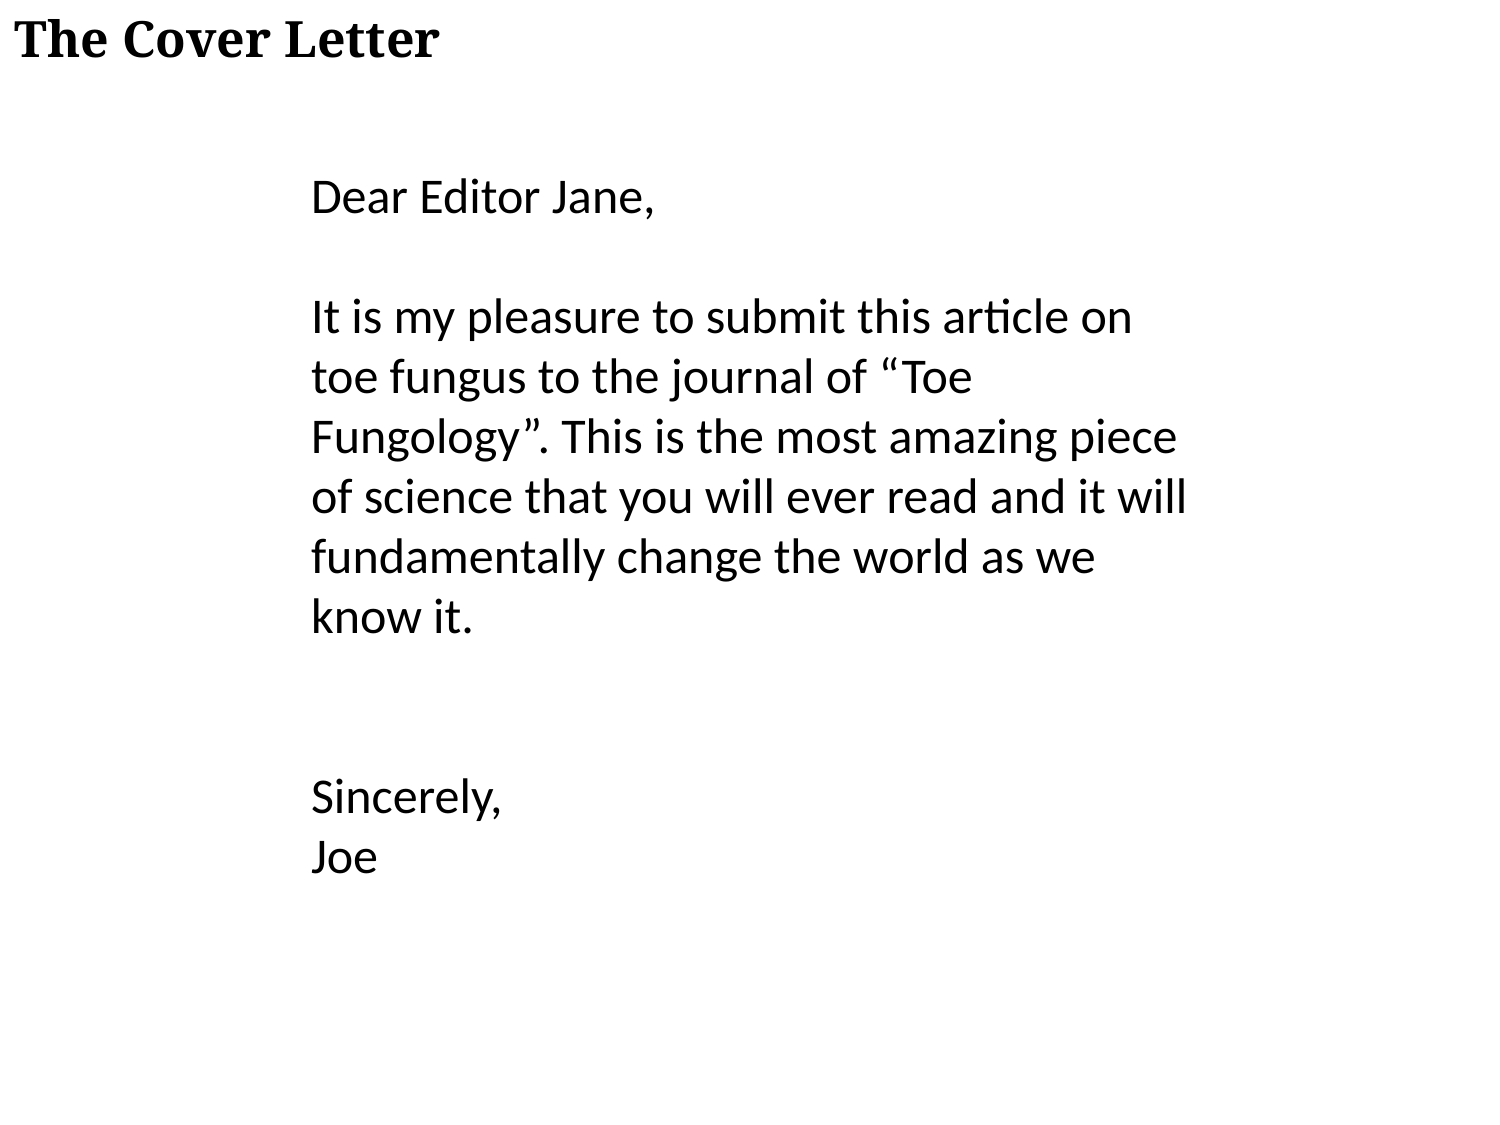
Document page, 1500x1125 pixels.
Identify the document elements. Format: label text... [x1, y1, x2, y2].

text_box Dear Editor Jane, It is my pleasure to submit this article on toe fungus to the journal of “Toe Fungology”. This is the most amazing piece of science that you will ever read and it will fundamentally change the world as we know it. Sincerely, Joe [296, 156, 1204, 891]
text_box The Cover Letter [0, 0, 1500, 75]
